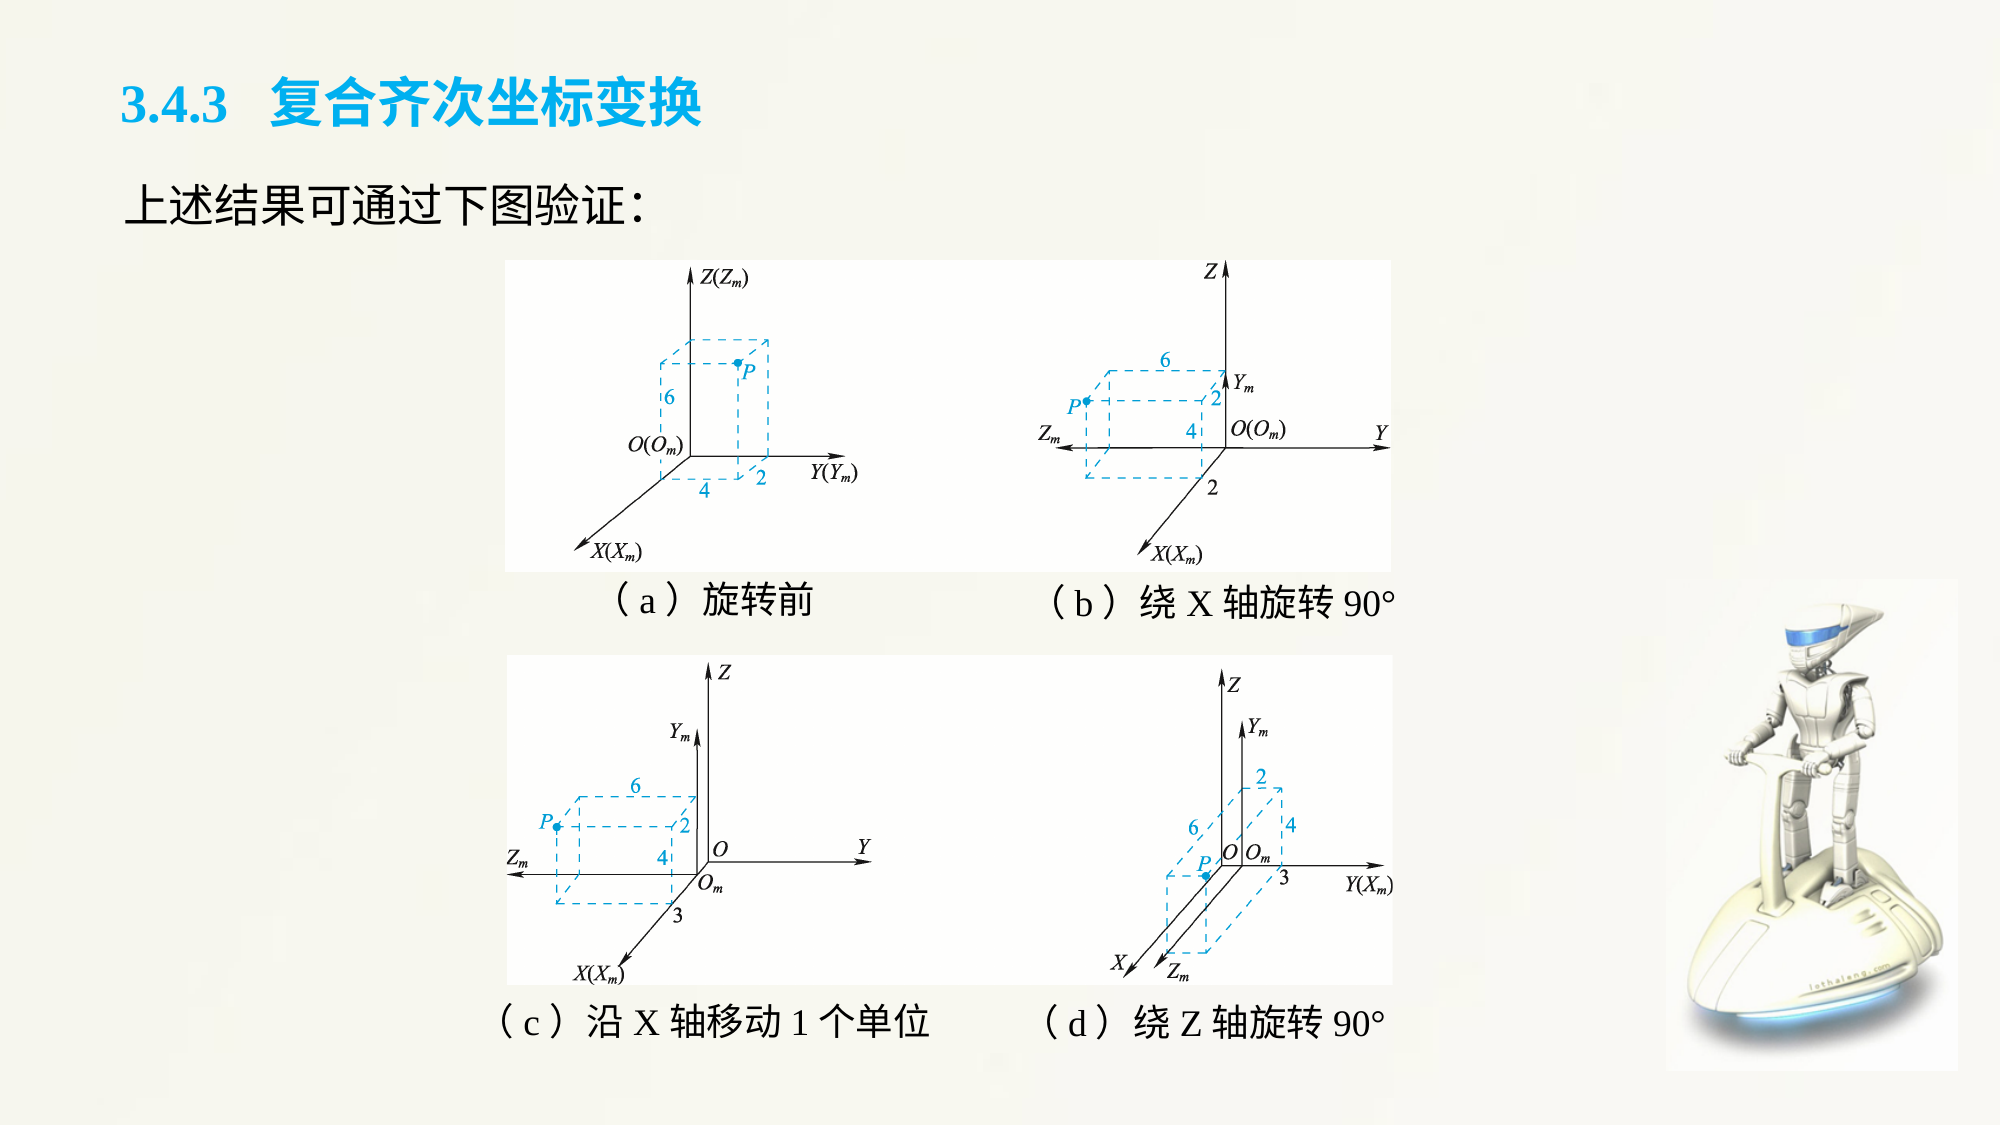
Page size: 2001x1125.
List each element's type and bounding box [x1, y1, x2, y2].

text_box [0, 0, 2000, 1125]
text_box [486, 260, 1399, 1053]
